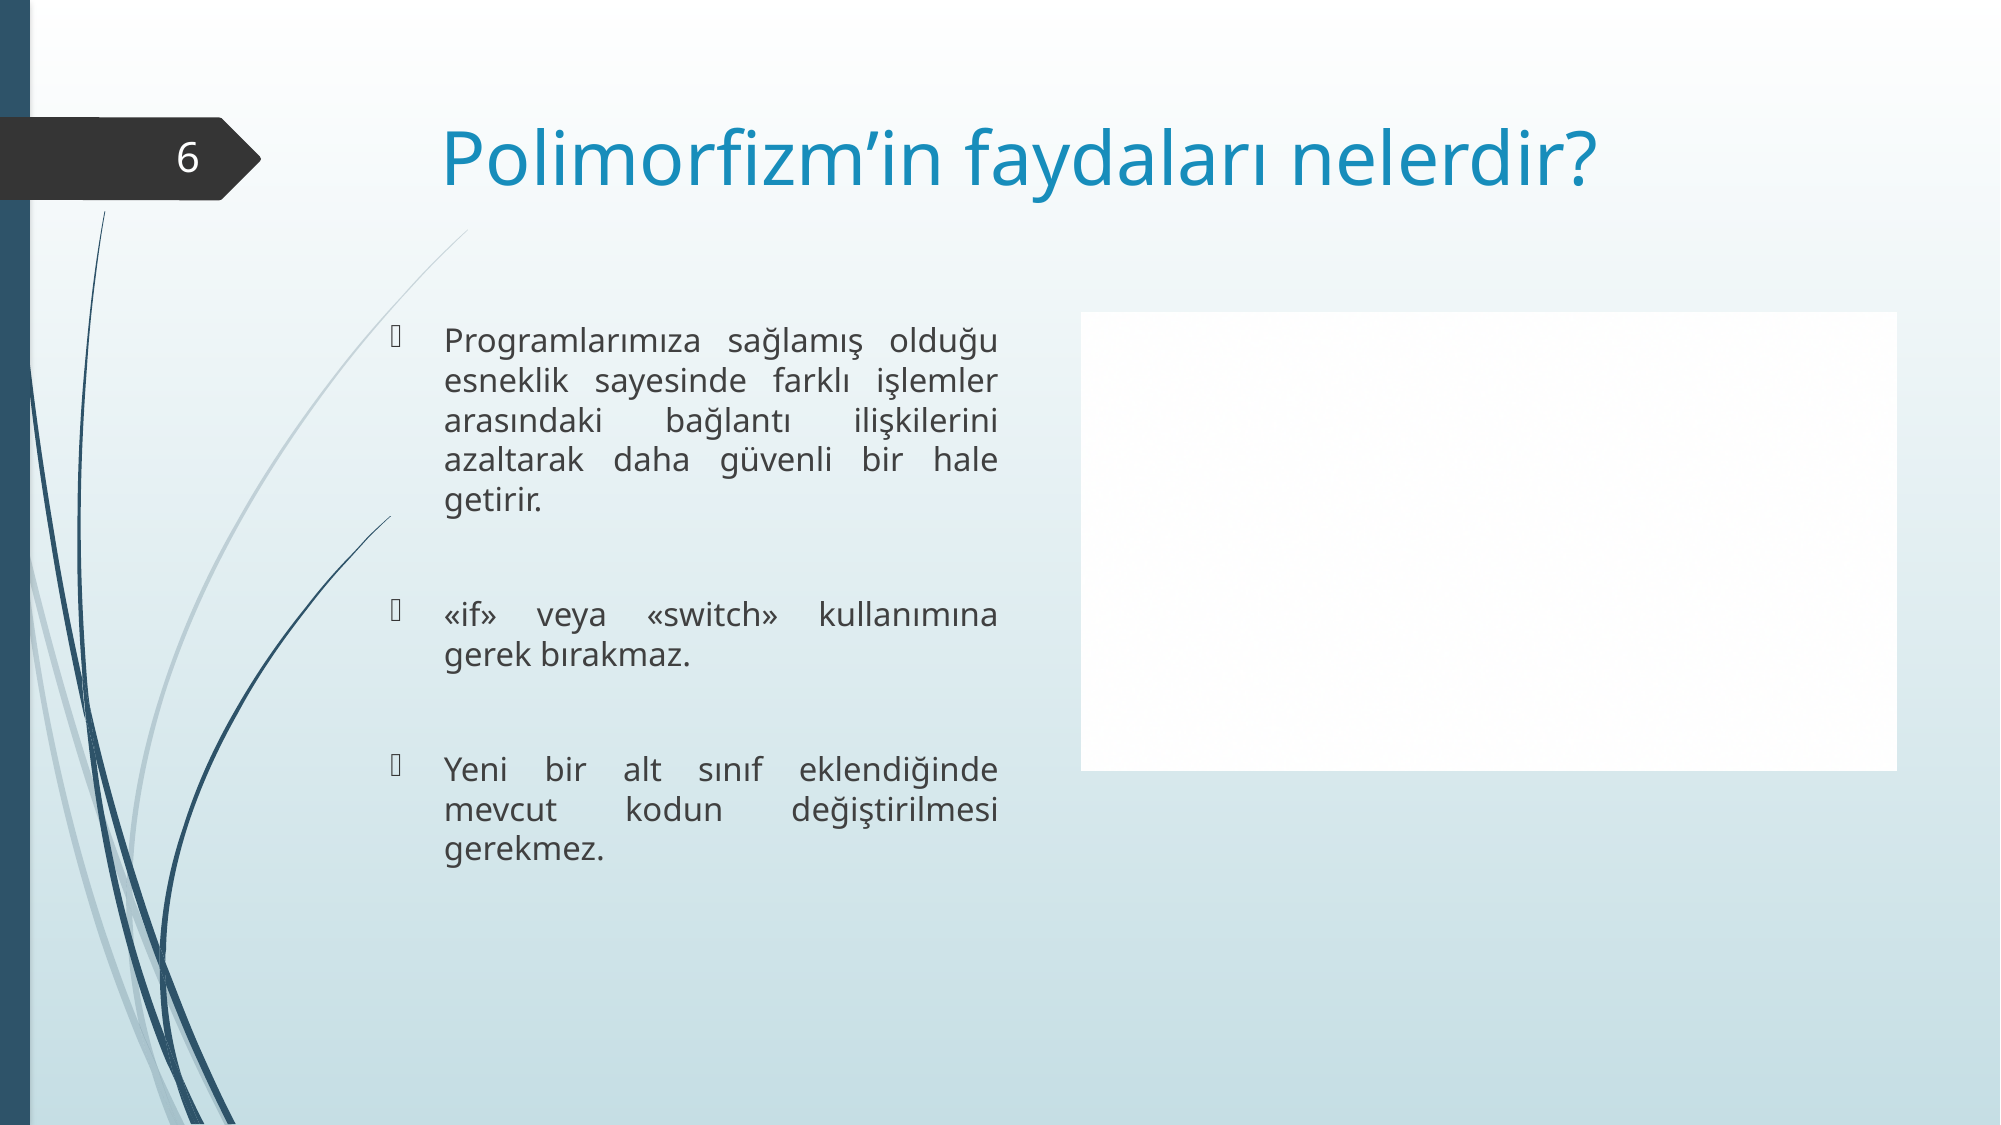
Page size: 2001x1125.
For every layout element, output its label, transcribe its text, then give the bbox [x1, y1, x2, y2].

picture [1080, 312, 1897, 771]
title Polimorfizm’in faydaları nelerdir? [425, 102, 1888, 313]
list Programlarımıza sağlamış olduğu esneklik sayesinde farklı işlemler arasındaki bağlantı ilişkilerini azaltarak daha güvenli bir hale getirir. «if» veya «switch» kullanımına gerek bırakmaz. Yeni bir alt sınıf eklendiğinde mevcut kodun değiştirilmesi gerekmez. [375, 312, 1015, 877]
slide_number 6 [87, 129, 216, 190]
